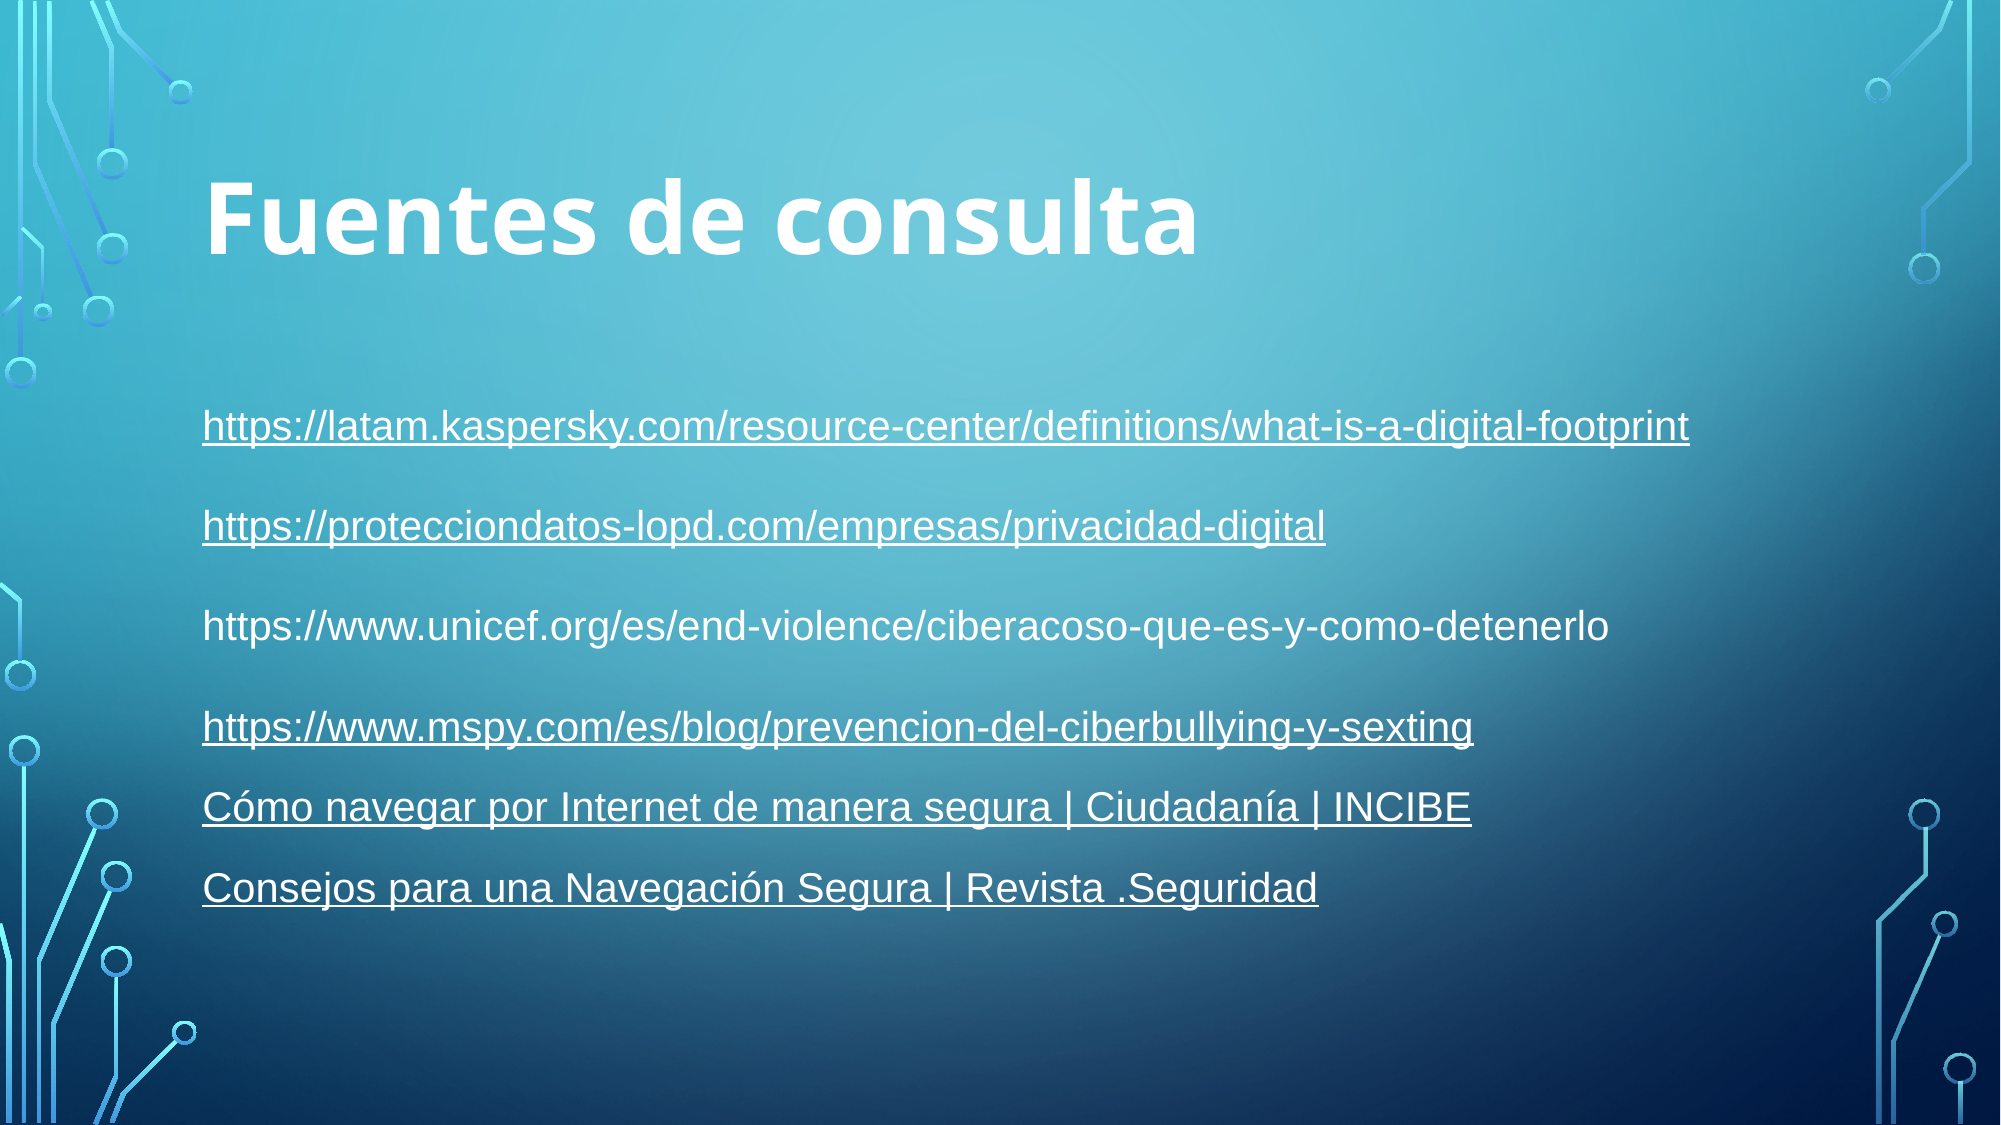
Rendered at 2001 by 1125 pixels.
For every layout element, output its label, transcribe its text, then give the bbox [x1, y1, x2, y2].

list https://latam.kaspersky.com/resource-center/definitions/what-is-a-digital-footprint https://protecciondatos-lopd.com/empresas/privacidad-digital https://www.unicef.org/es/end-violence/ciberacoso-que-es-y-como-detenerlo https://www.mspy.com/es/blog/prevencion-del-ciberbullying-y-sexting Cómo navegar por Internet de manera segura | Ciudadanía | INCIBE Consejos para una Navegación Segura | Revista .Seguridad [187, 386, 1714, 1039]
title Fuentes de consulta [187, 101, 1813, 344]
